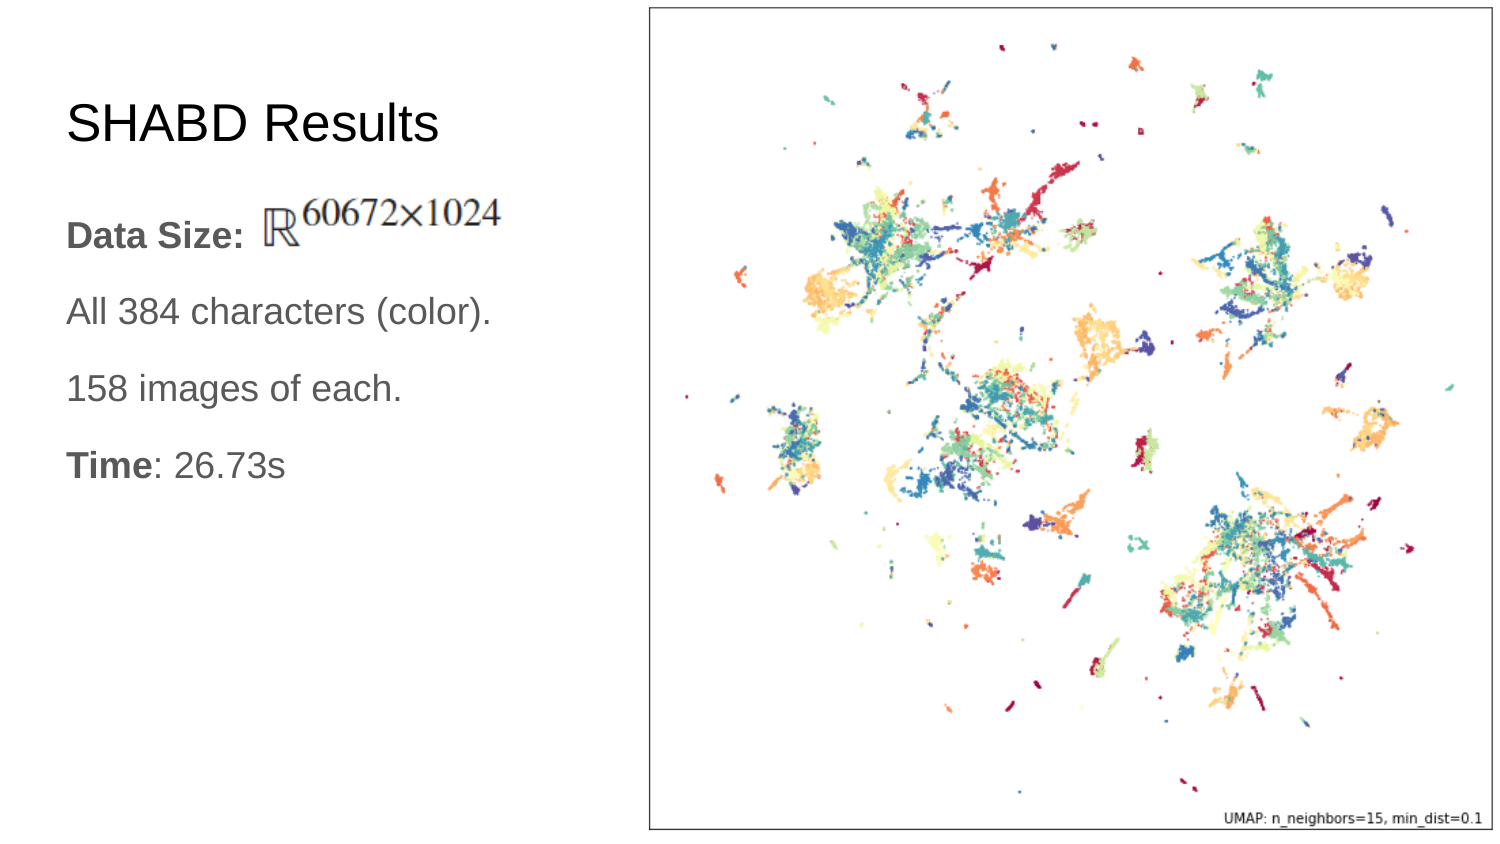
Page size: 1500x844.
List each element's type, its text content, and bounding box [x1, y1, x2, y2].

picture [251, 188, 506, 259]
title SHABD Results [51, 72, 629, 167]
list Data Size: All 384 characters (color). 158 images of each. Time: 26.73s [51, 189, 629, 750]
picture [634, 0, 1500, 844]
